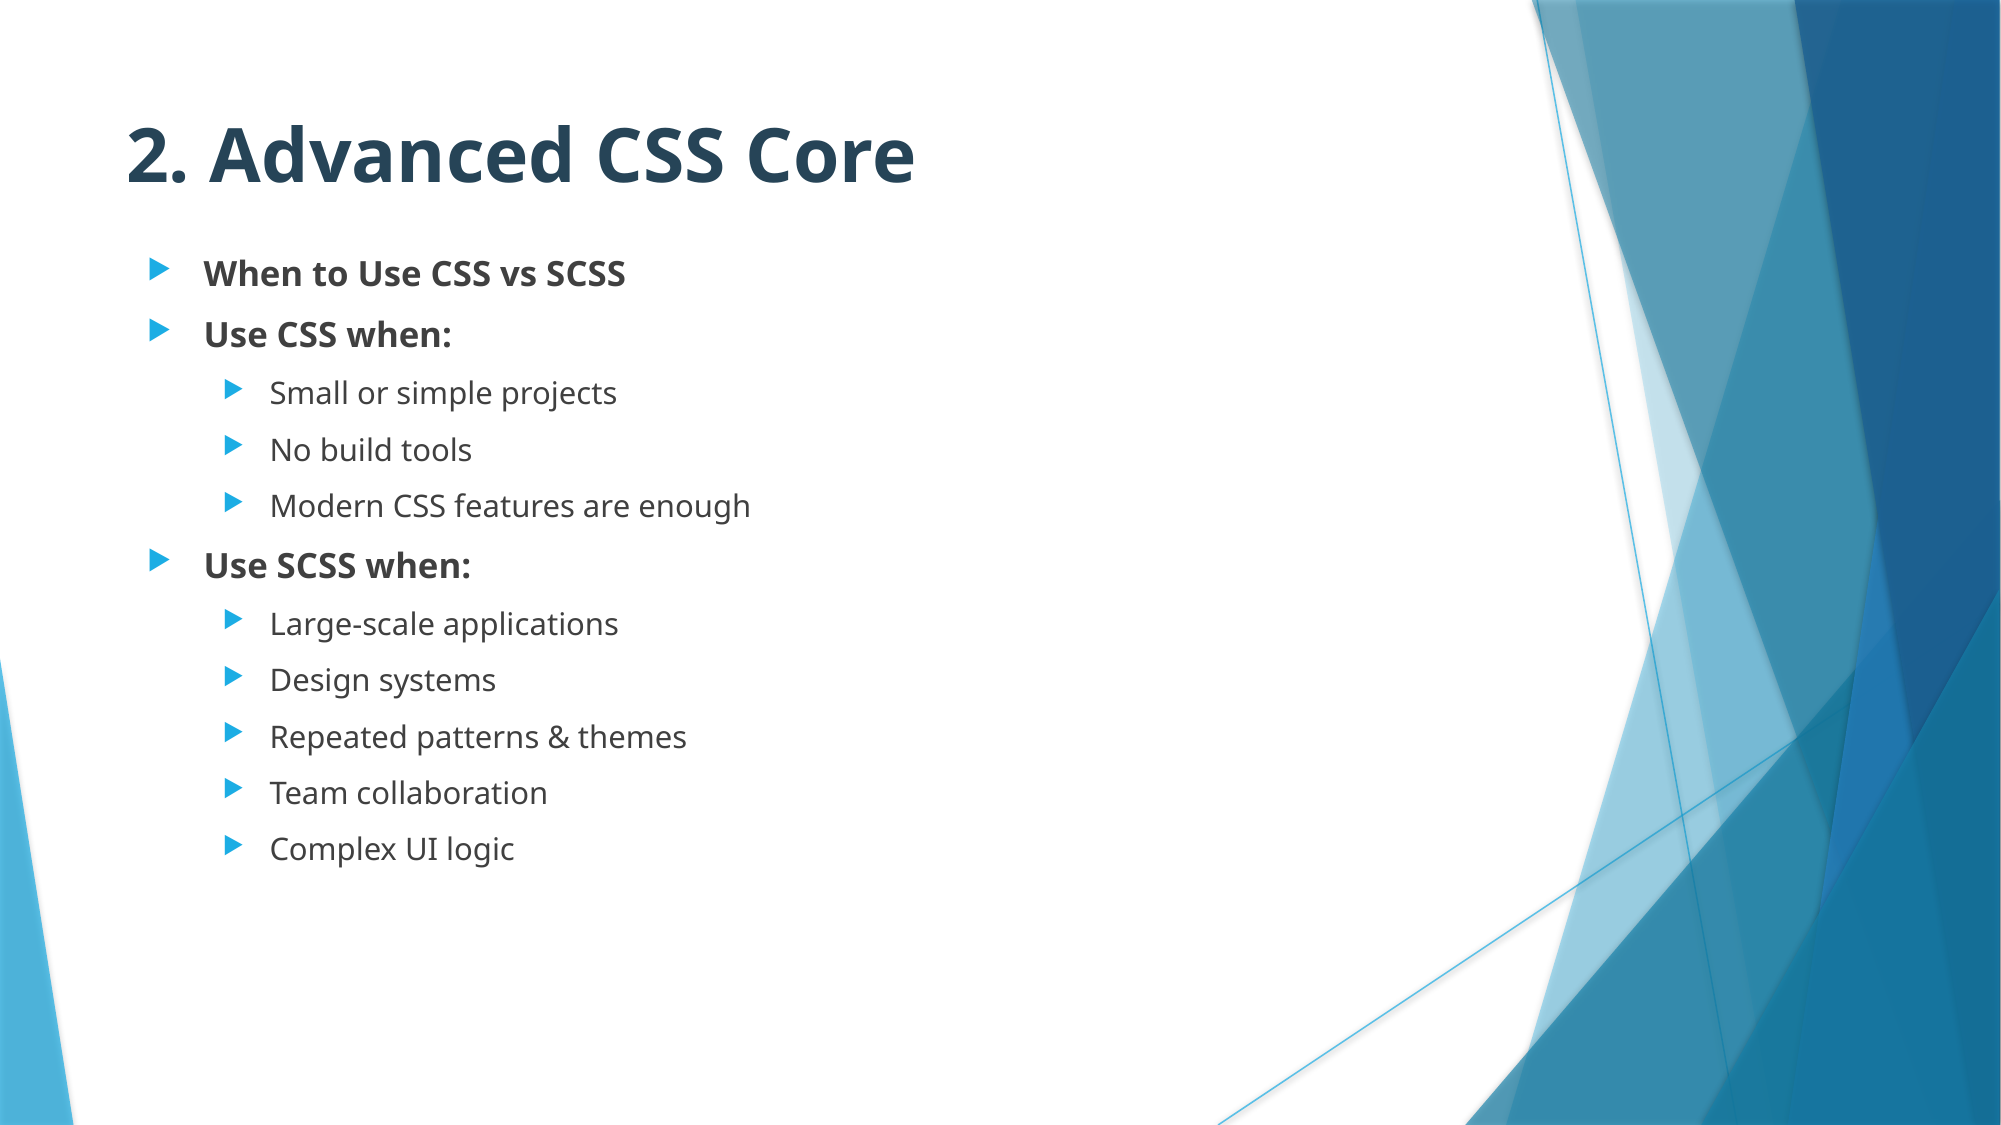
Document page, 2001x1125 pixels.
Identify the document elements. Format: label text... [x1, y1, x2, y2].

title 2. Advanced CSS Core [111, 99, 1522, 317]
list When to Use CSS vs SCSS Use CSS when: Small or simple projects No build tools Modern CSS features are enough Use SCSS when: Large-scale applications Design systems Repeated patterns & themes Team collaboration Complex UI logic [132, 244, 1790, 881]
